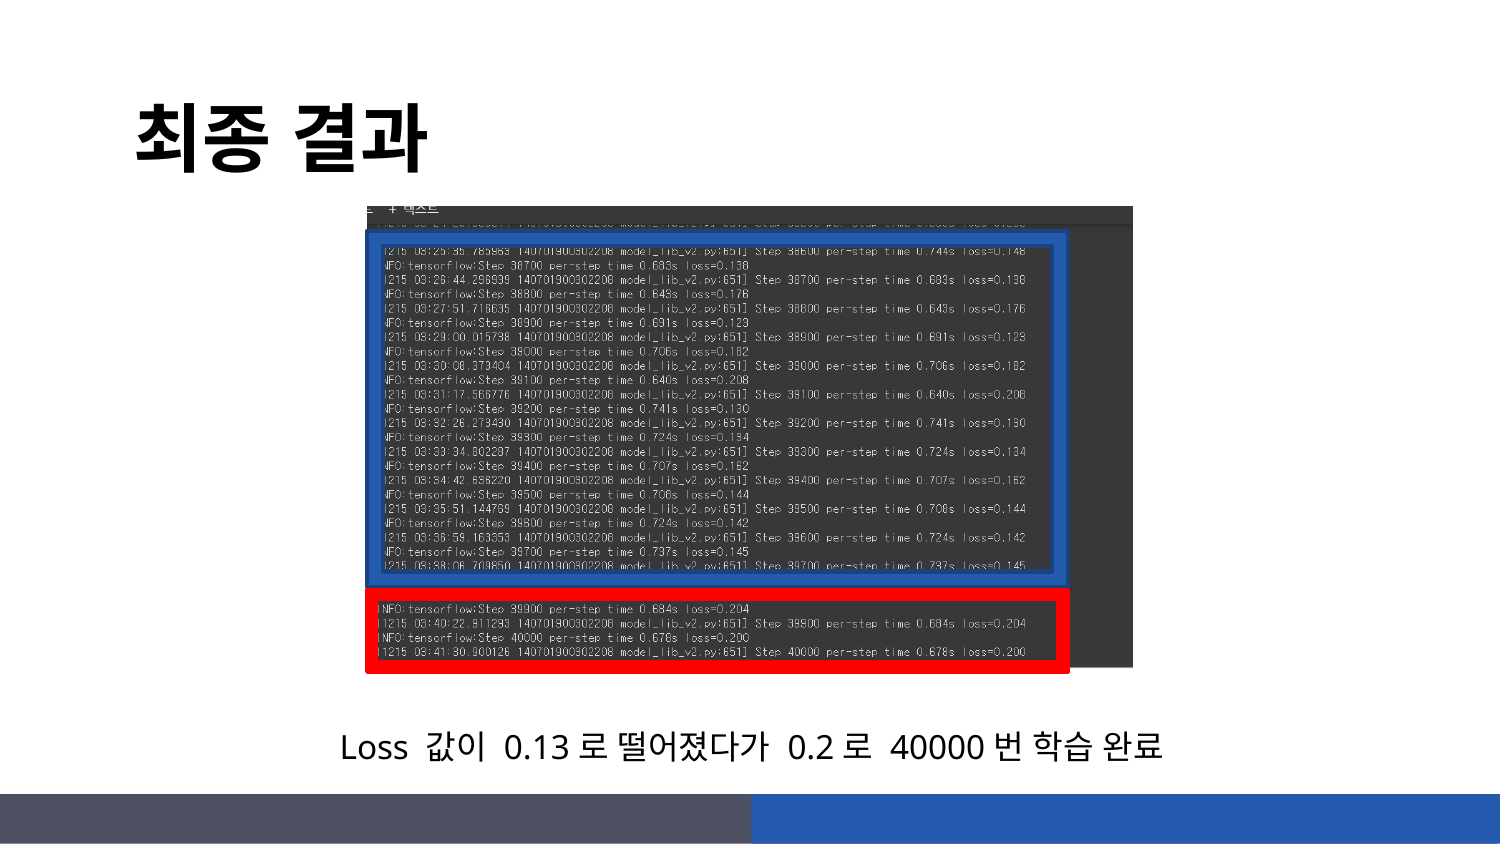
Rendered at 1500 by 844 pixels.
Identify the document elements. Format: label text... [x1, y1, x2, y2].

title 최종 결과 [118, 76, 1382, 183]
picture [366, 206, 1134, 670]
subtitle Loss 값이 0.13로 떨어졌다가 0.2로 40000번 학습 완료 [324, 690, 1221, 844]
